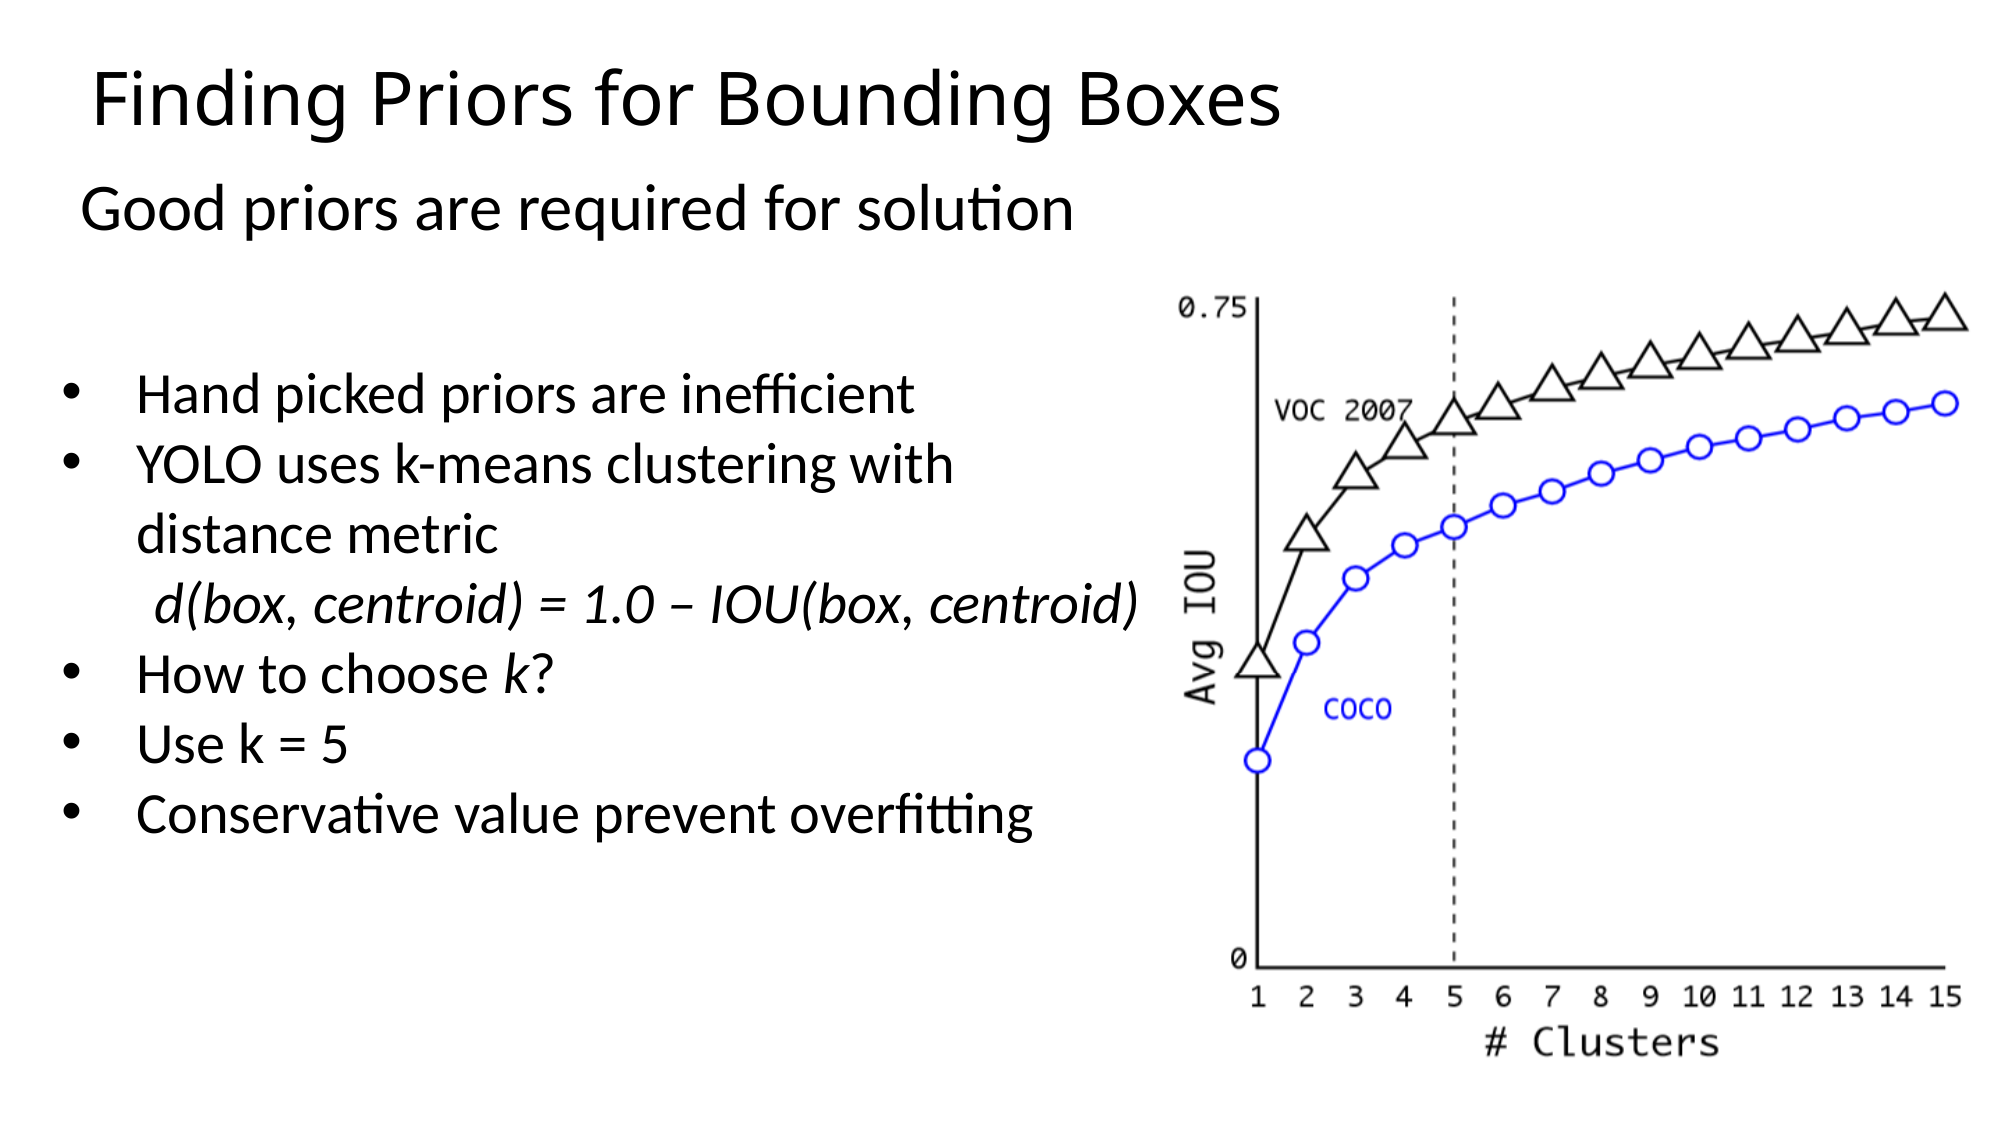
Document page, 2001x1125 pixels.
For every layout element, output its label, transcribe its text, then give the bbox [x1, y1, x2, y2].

picture [1166, 278, 1983, 1071]
text_box Finding Priors for Bounding Boxes [75, 54, 1966, 150]
text_box Good priors are required for solution [65, 155, 1880, 251]
text_box Hand picked priors are inefficient YOLO uses k-means clustering with distance metric d(box, centroid) = 1.0 – IOU(box, centroid) How to choose k? Use k = 5 Conservative value prevent overfitting [46, 348, 1166, 853]
